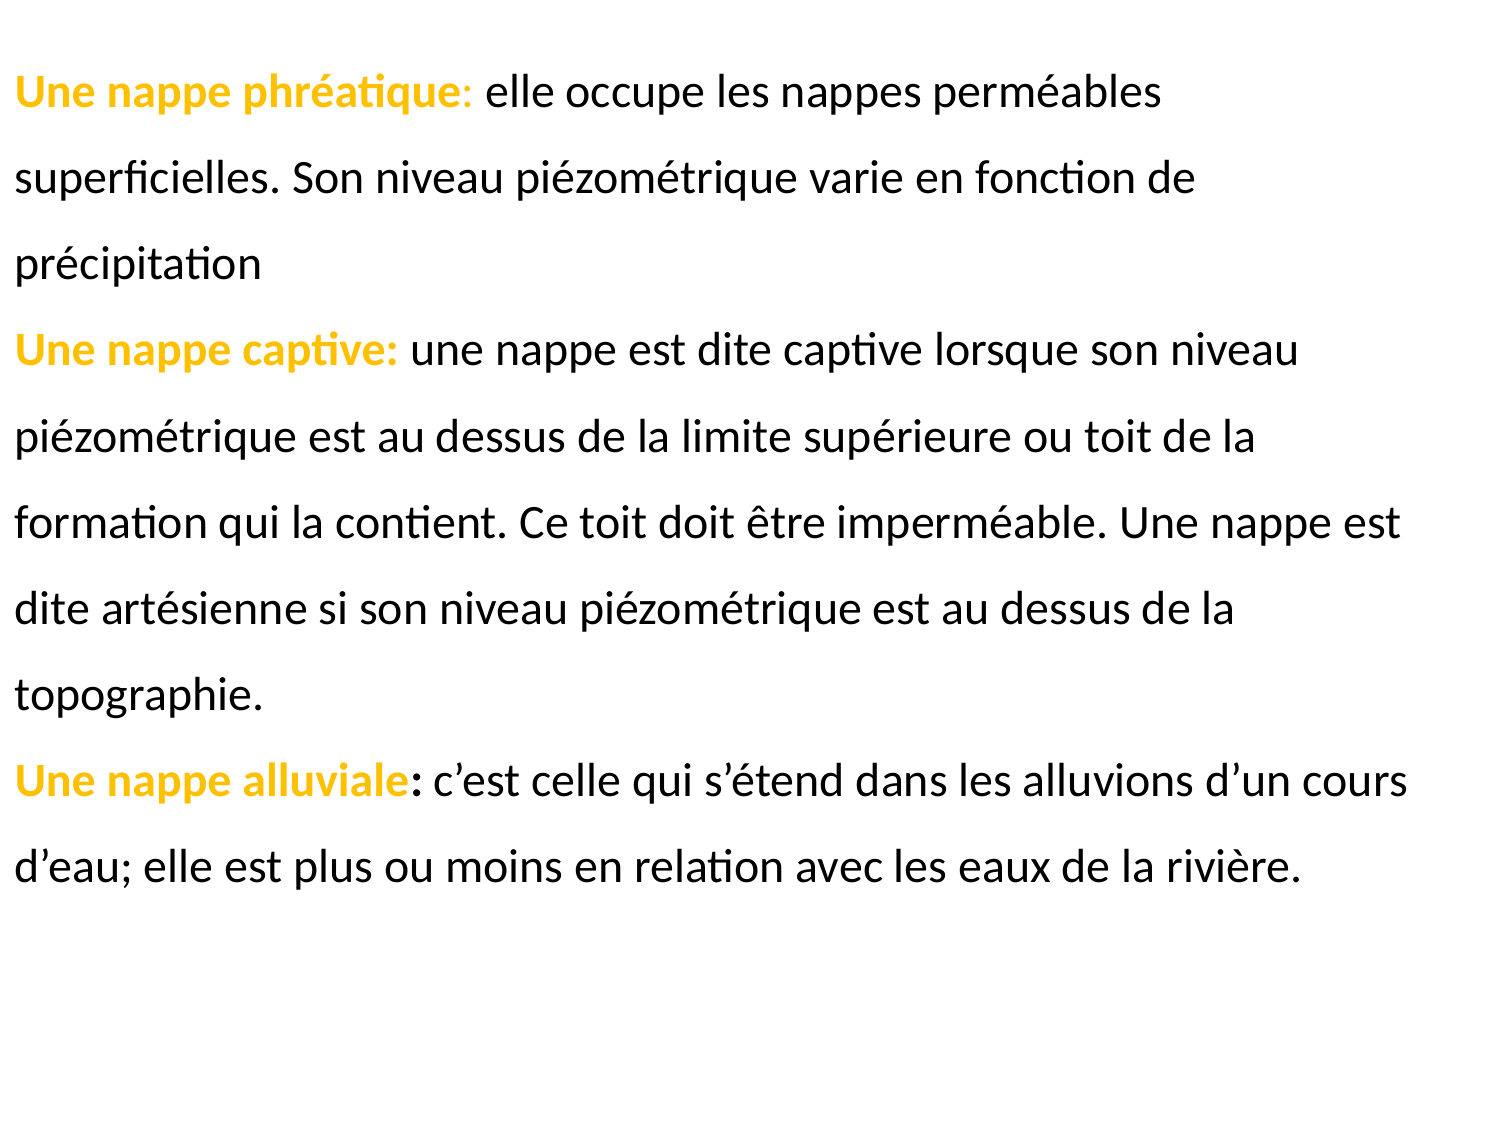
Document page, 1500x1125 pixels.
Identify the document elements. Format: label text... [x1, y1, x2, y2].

text_box Une nappe phréatique: elle occupe les nappes perméables superficielles. Son niveau piézométrique varie en fonction de précipitation Une nappe captive: une nappe est dite captive lorsque son niveau piézométrique est au dessus de la limite supérieure ou toit de la formation qui la contient. Ce toit doit être imperméable. Une nappe est dite artésienne si son niveau piézométrique est au dessus de la topographie. Une nappe alluviale: c’est celle qui s’étend dans les alluvions d’un cours d’eau; elle est plus ou moins en relation avec les eaux de la rivière. [0, 23, 1453, 945]
